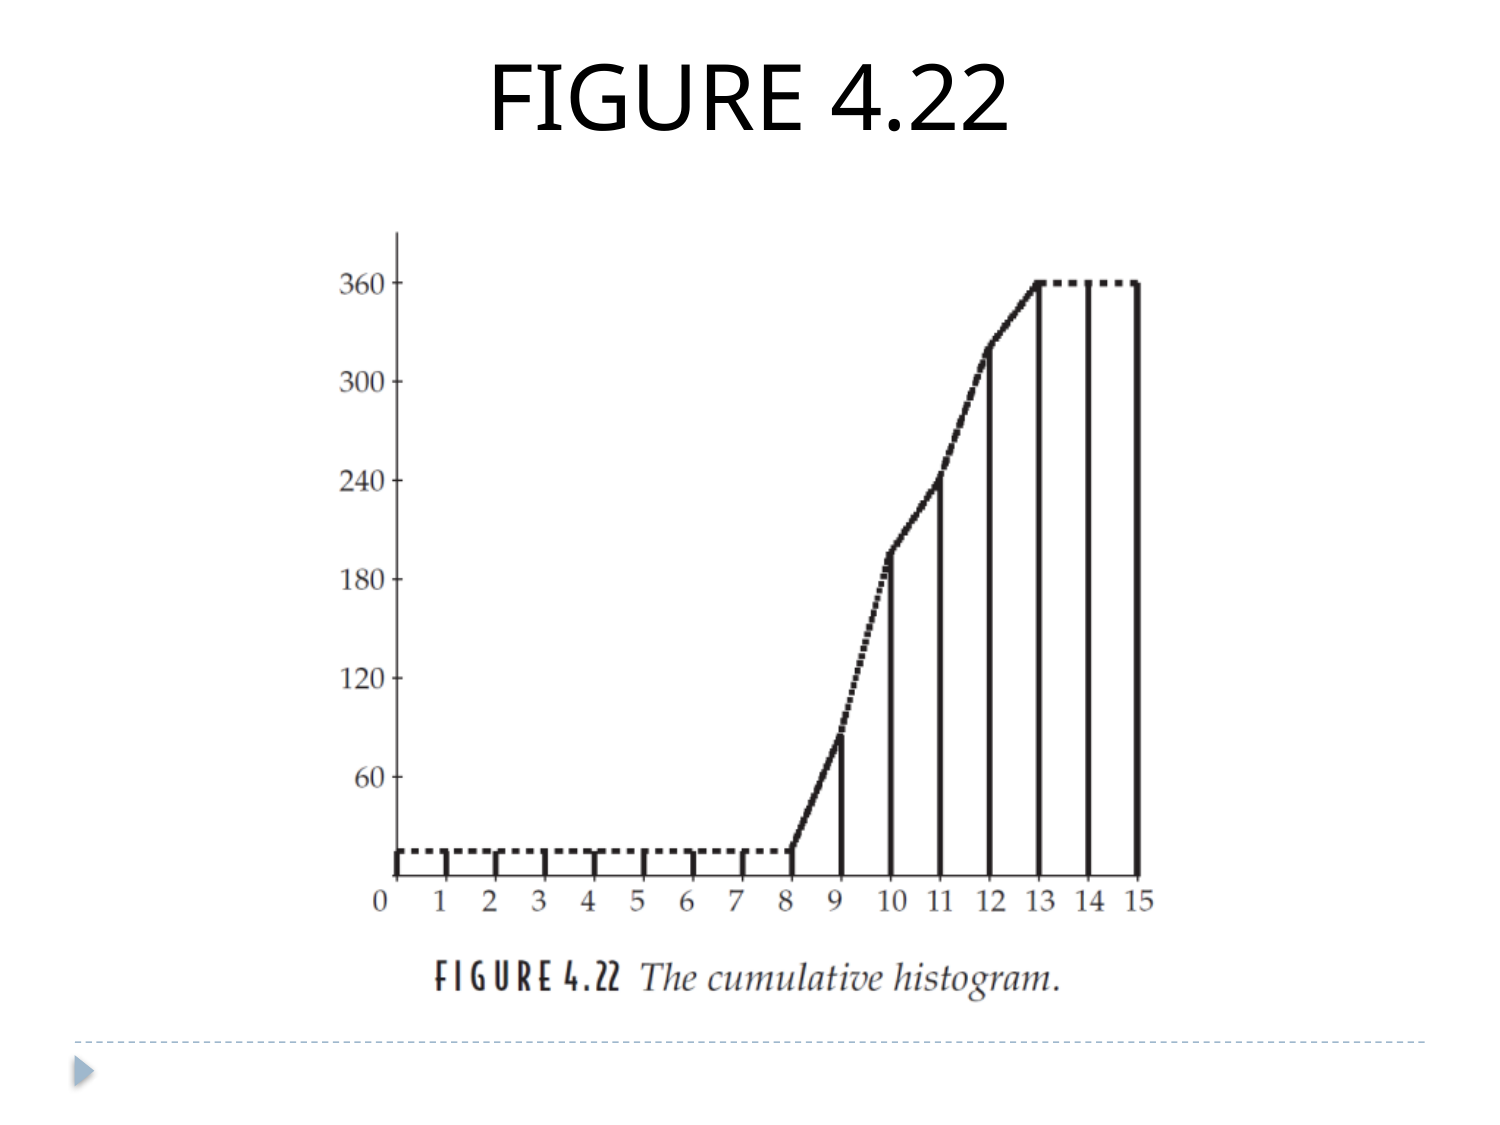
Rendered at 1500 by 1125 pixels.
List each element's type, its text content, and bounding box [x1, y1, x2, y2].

text_box Ch4-p.82 [75, 1062, 275, 1113]
text_box FIGURE 4.22 [74, 0, 1425, 188]
picture [325, 223, 1176, 1010]
